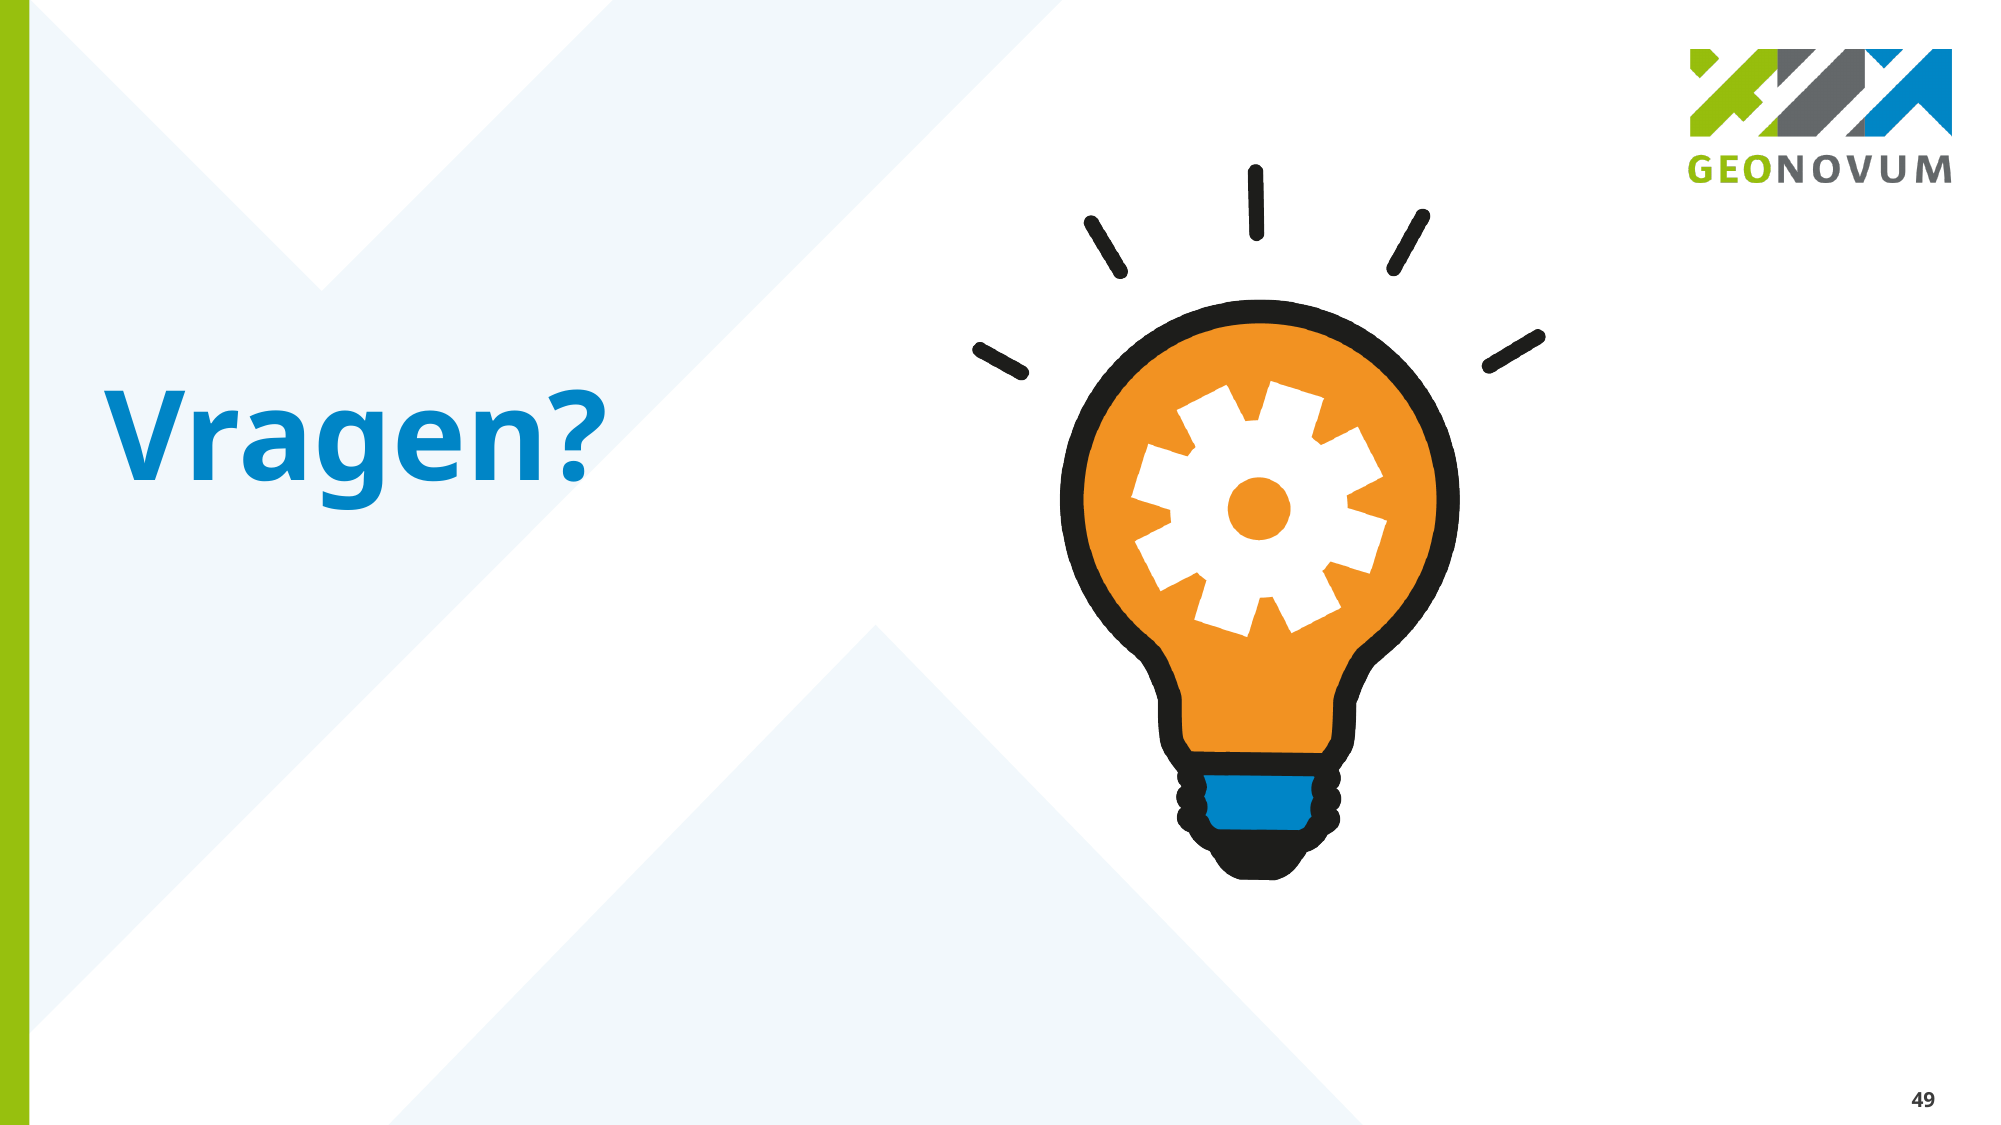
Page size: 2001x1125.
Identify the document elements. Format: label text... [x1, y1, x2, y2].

slide_number 49 [1824, 1085, 1951, 1116]
picture [1686, 49, 1955, 186]
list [916, 132, 1636, 942]
title Vragen? [89, 302, 668, 513]
